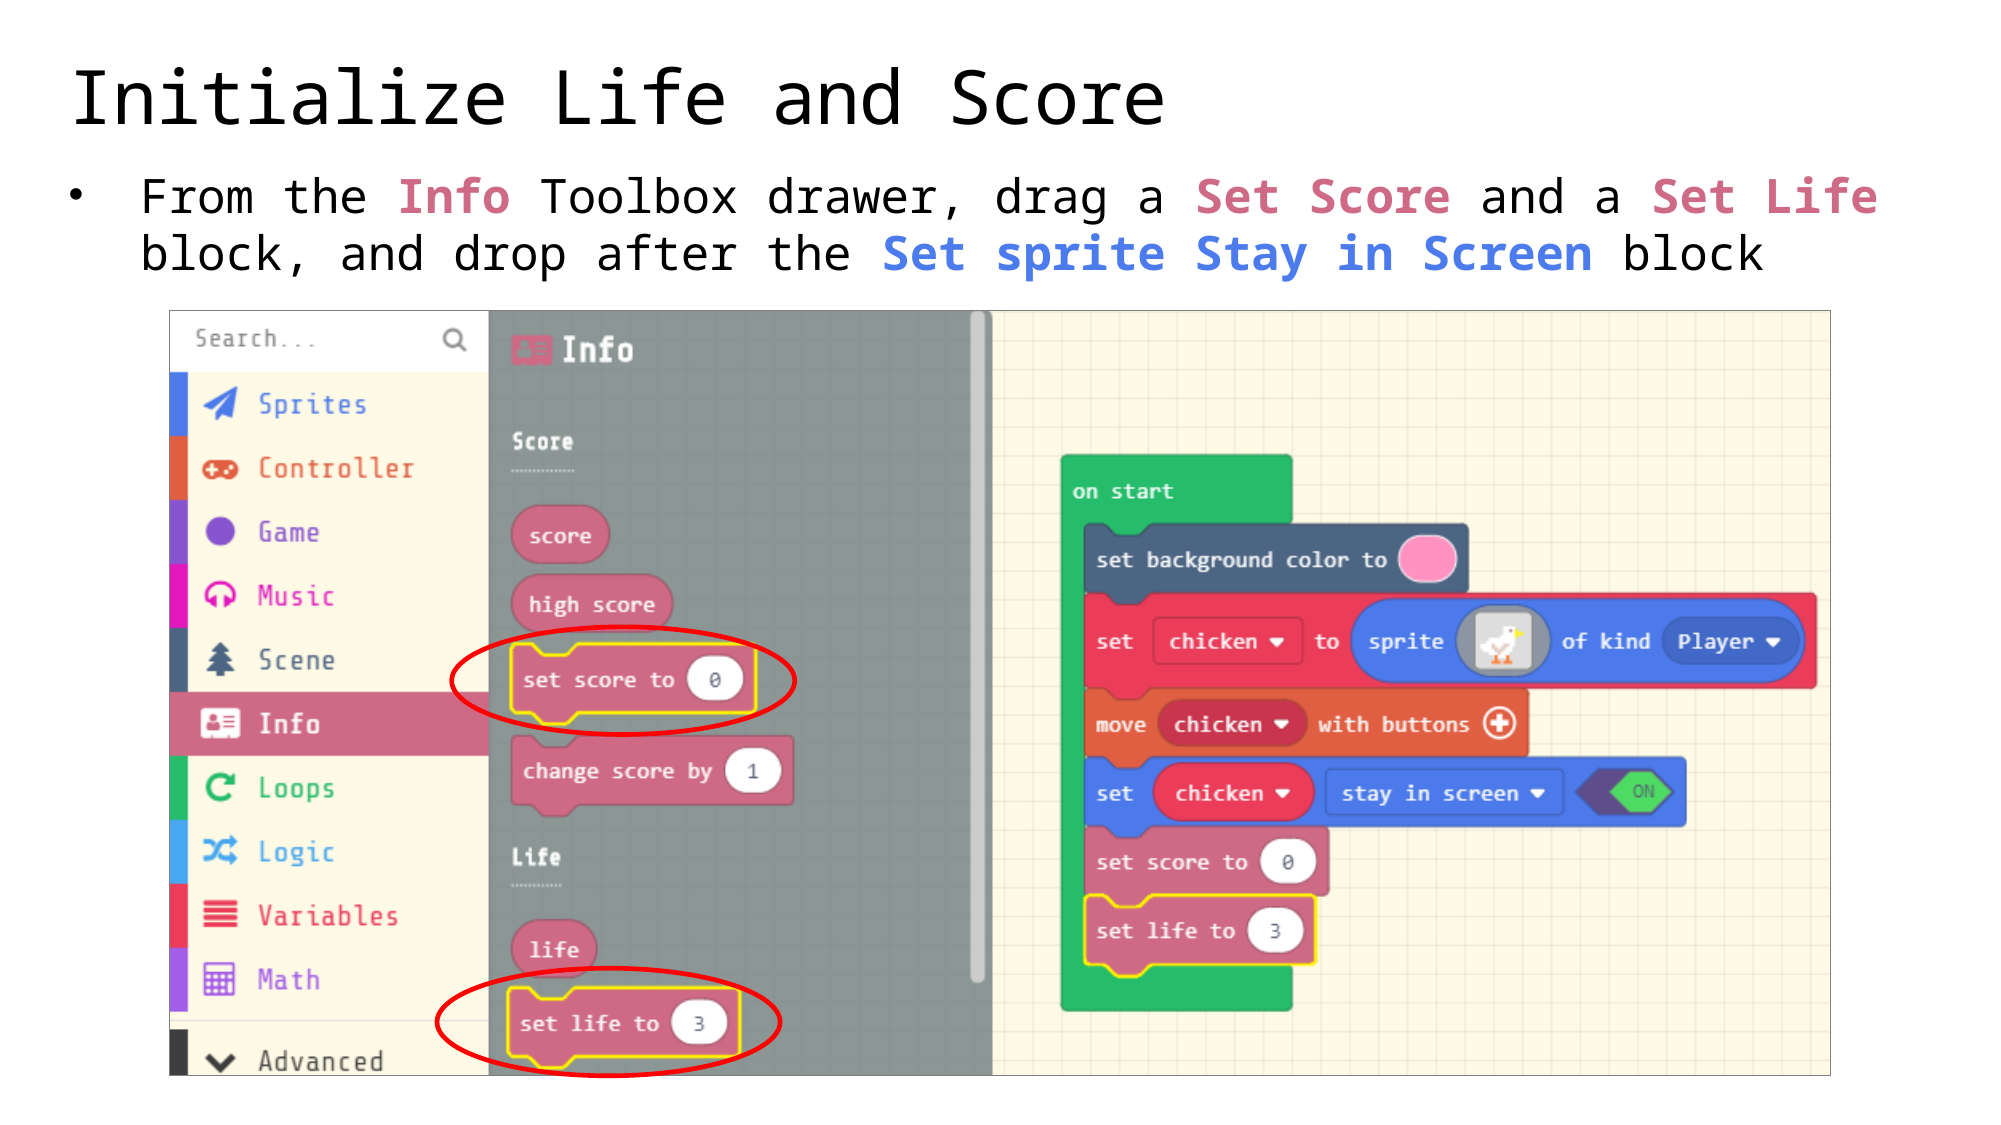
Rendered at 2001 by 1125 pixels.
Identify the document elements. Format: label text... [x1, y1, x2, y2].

title Initialize Life and Score [68, 49, 1932, 140]
picture [169, 310, 1831, 1077]
list From the Info Toolbox drawer, drag a Set Score and a Set Life block, and drop after the Set sprite Stay in Screen block [68, 165, 1892, 332]
